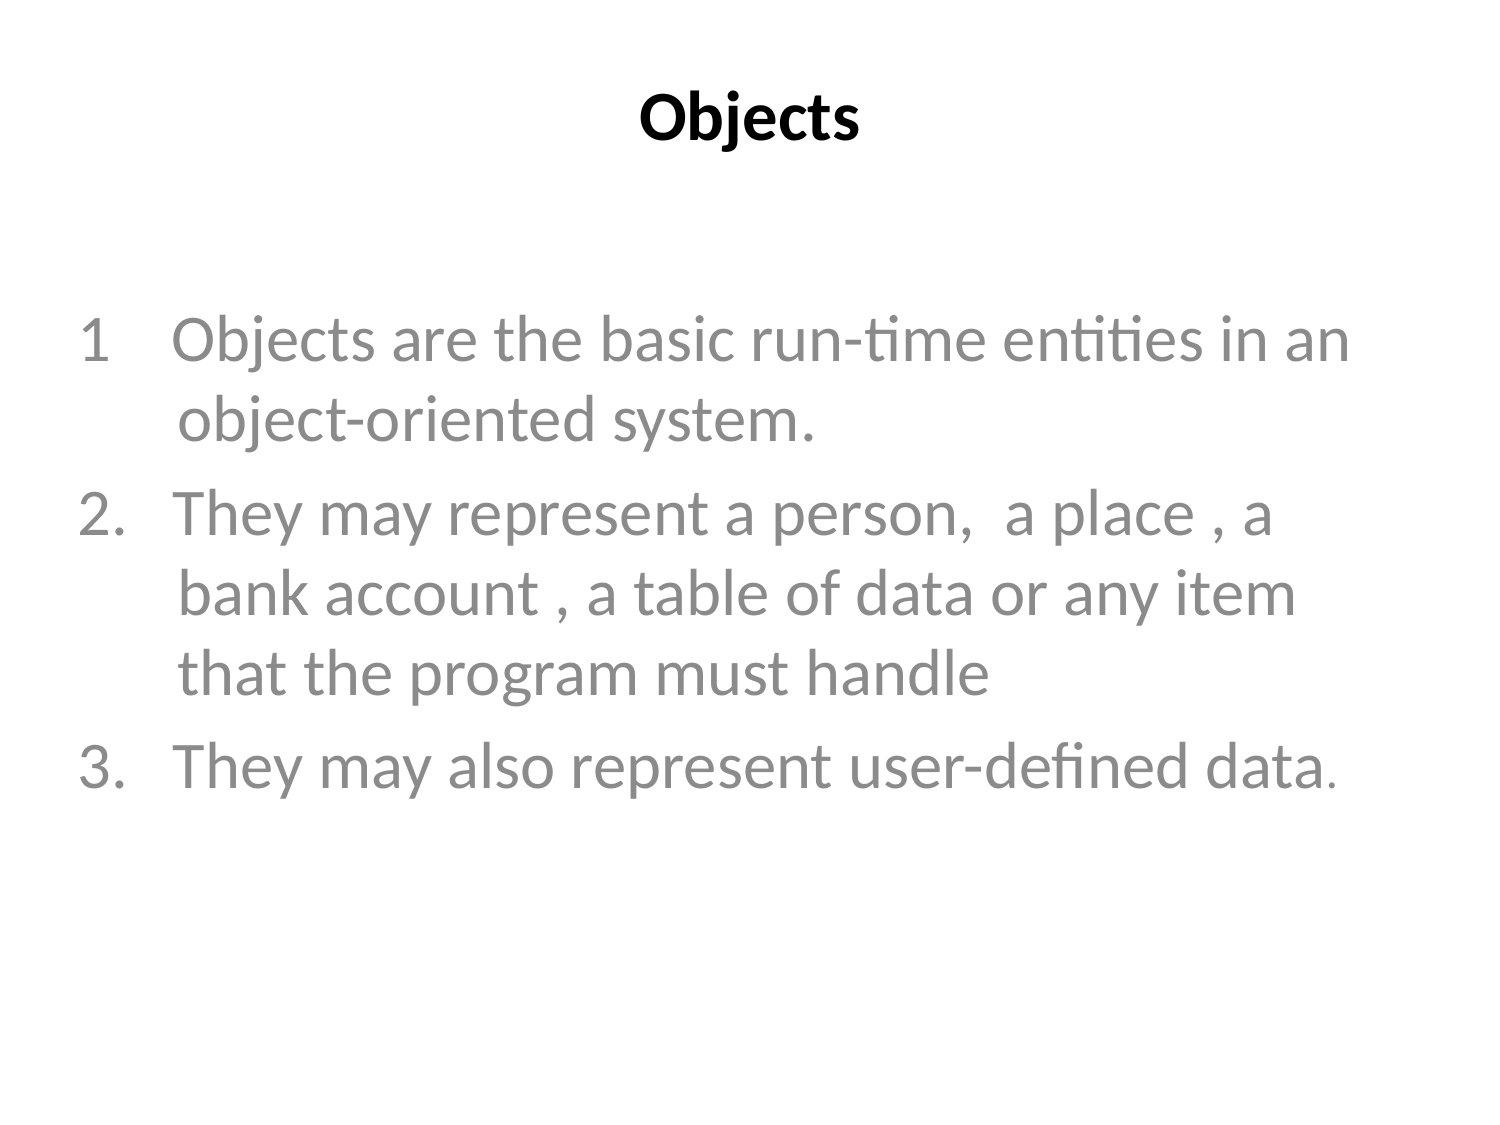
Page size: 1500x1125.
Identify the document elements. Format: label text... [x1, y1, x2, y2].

subtitle 1 Objects are the basic run-time entities in an object-oriented system. 2. They may represent a person, a place , a bank account , a table of data or any item that the program must handle 3. They may also represent user-defined data. [62, 287, 1438, 1088]
title Objects [112, 62, 1388, 163]
